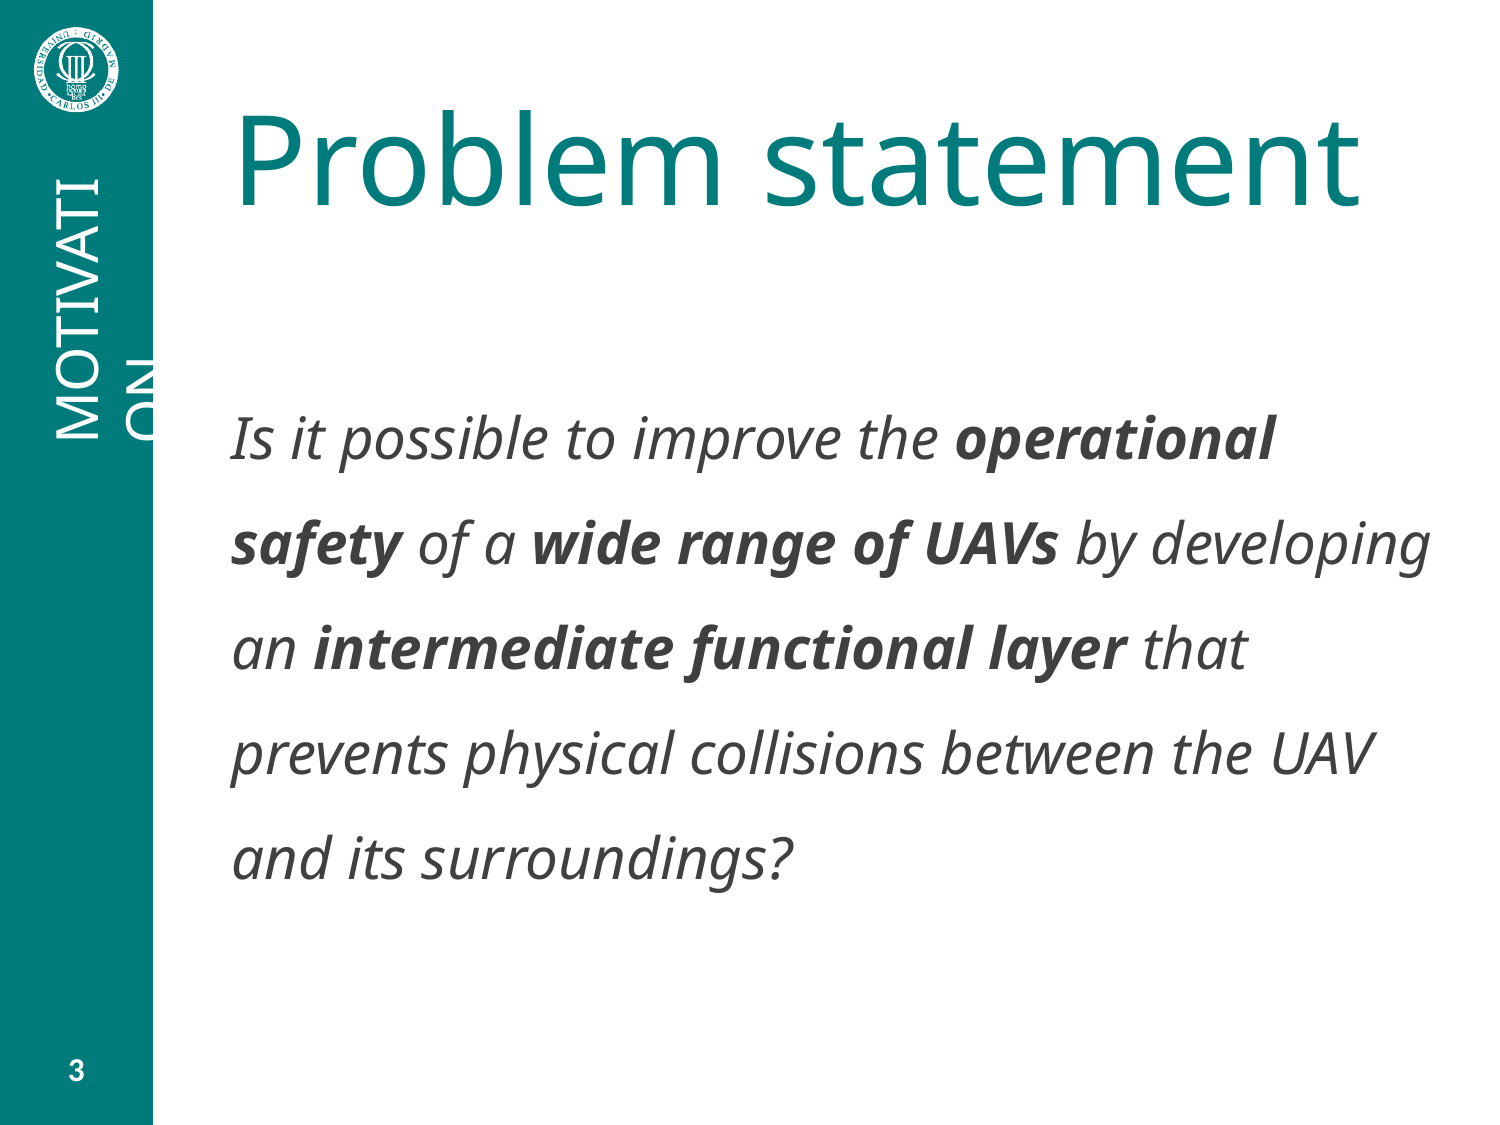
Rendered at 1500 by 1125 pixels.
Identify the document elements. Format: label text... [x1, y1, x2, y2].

text_box Problem statement [216, 72, 1462, 238]
picture [31, 24, 122, 115]
text_box Is it possible to improve the operational safety of a wide range of UAVs by developing an intermediate functional layer that prevents physical collisions between the UAV and its surroundings? [216, 359, 1462, 899]
slide_number 3 [42, 1038, 110, 1099]
text_box [0, 0, 154, 1125]
text_box Motivation [33, 139, 188, 460]
